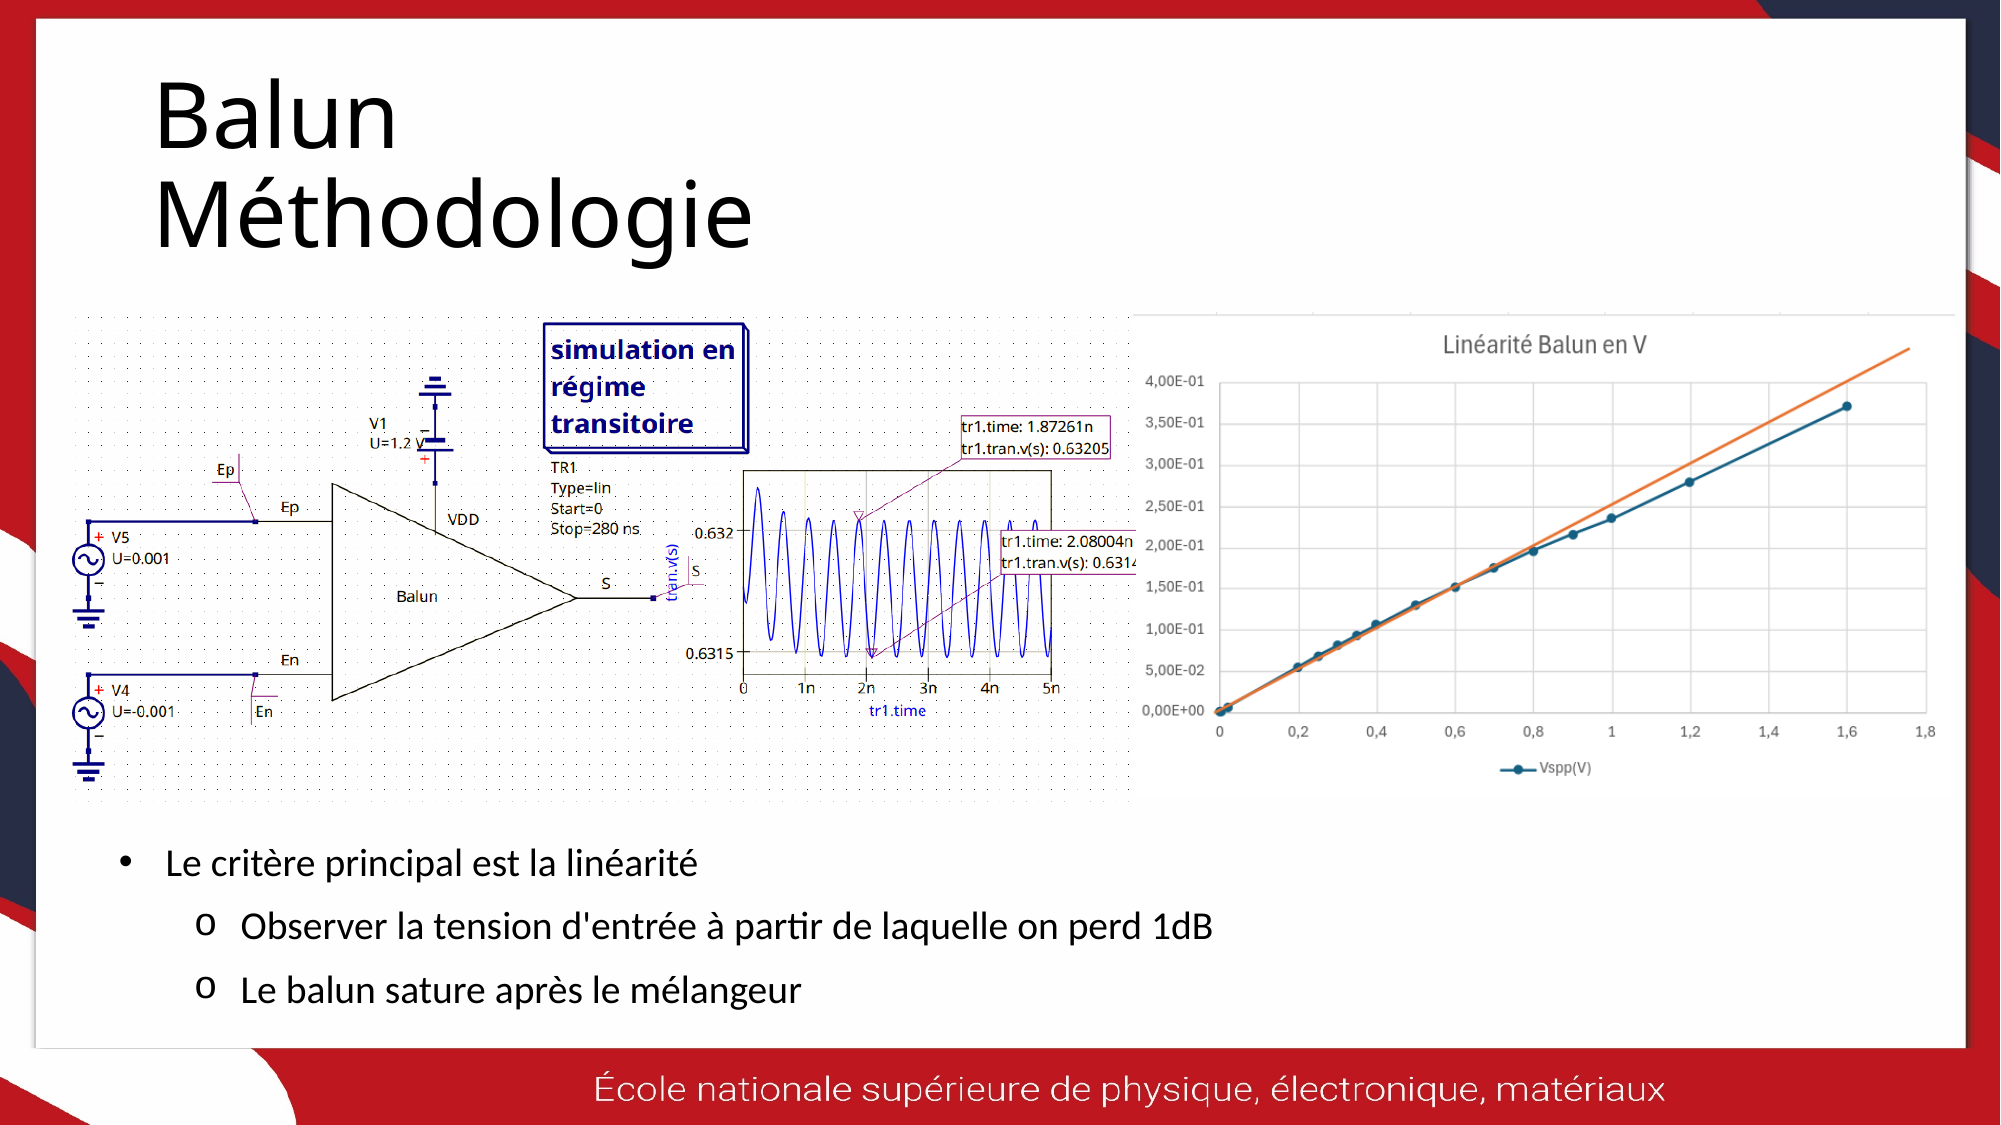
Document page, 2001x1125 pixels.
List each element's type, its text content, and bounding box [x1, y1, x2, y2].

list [1136, 312, 1955, 796]
title Balun Méthodologie [137, 59, 1863, 278]
slide_number 47 [1412, 1042, 1863, 1103]
text_box Le critère principal est la linéarité Observer la tension d'entrée à partir de laquelle on perd 1dB Le balun sature après le mélangeur [103, 834, 1462, 1020]
picture [0, 0, 2000, 1125]
